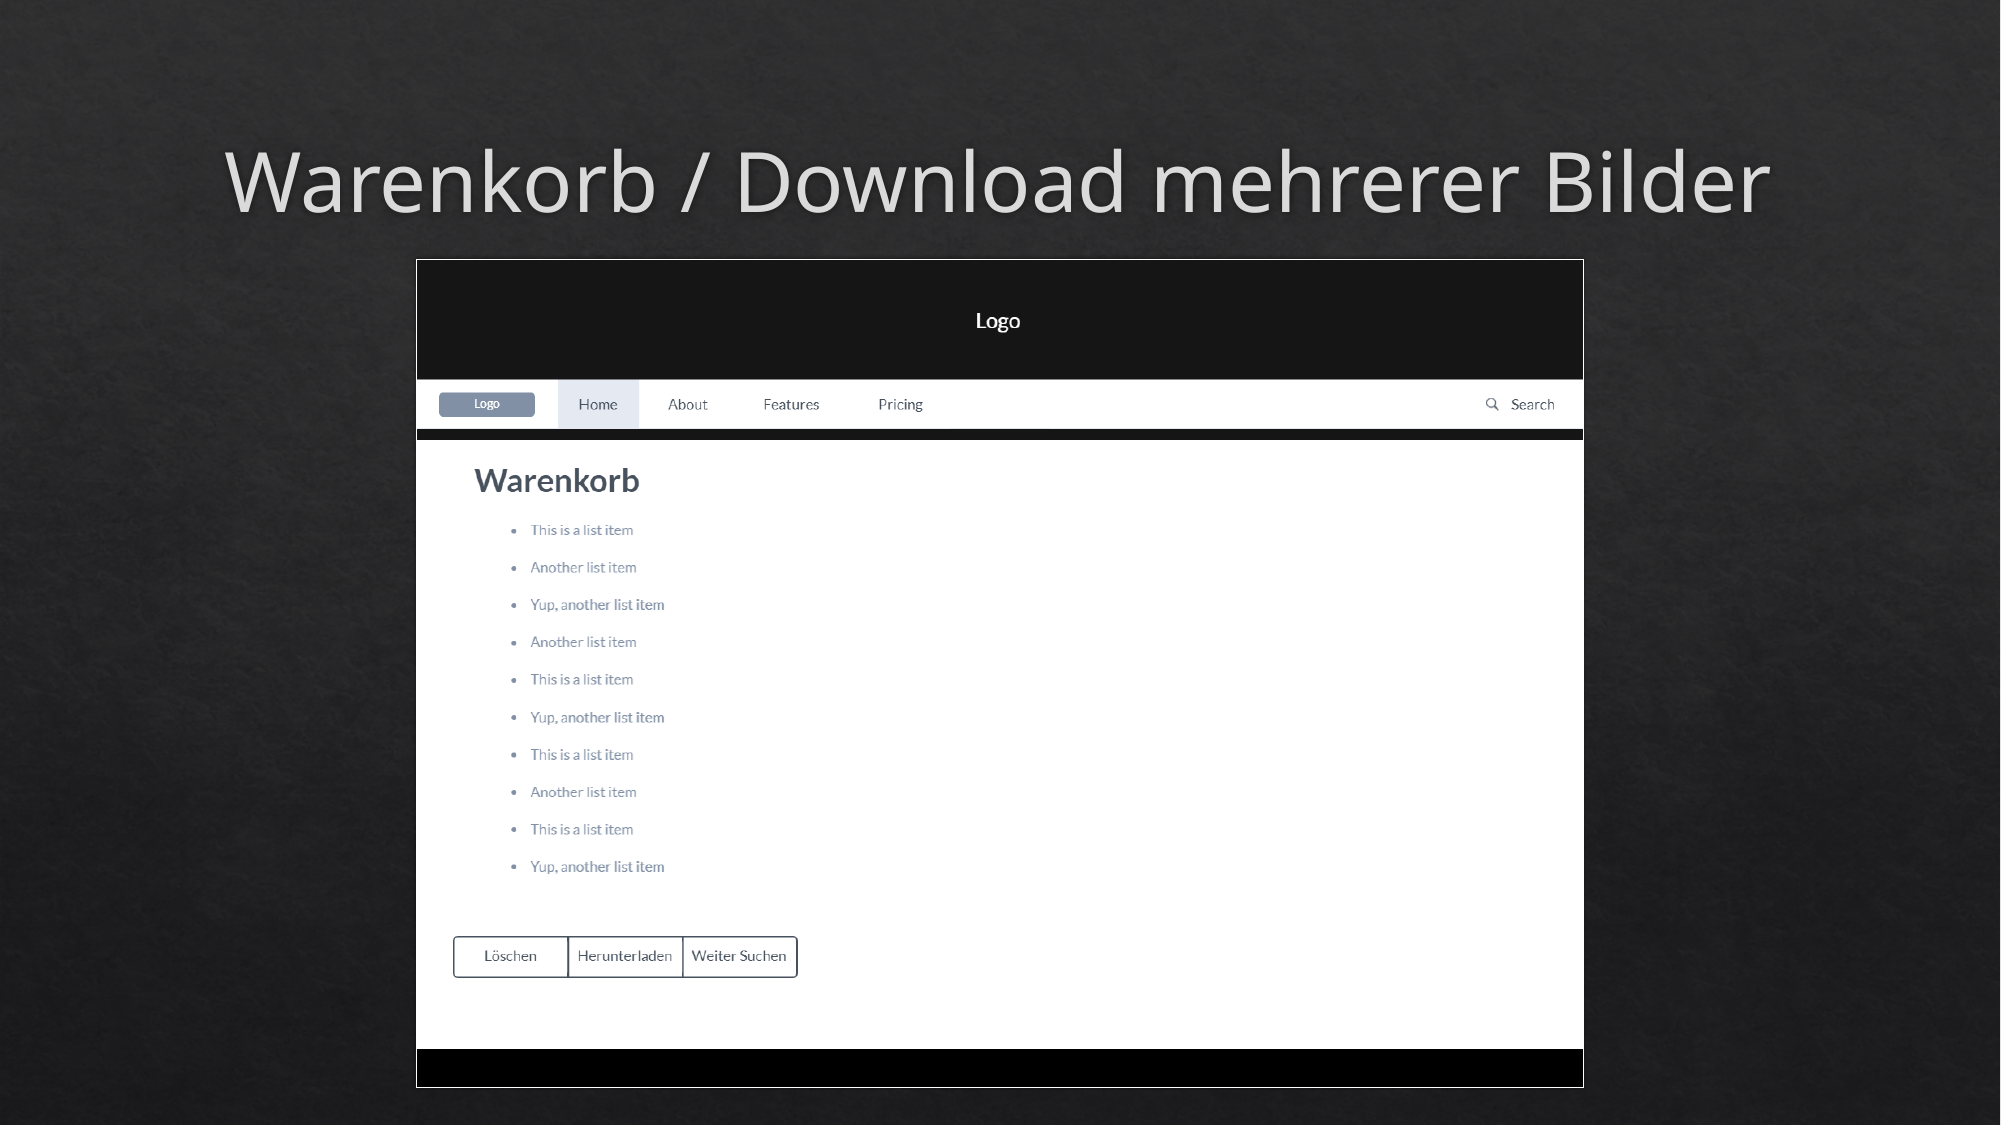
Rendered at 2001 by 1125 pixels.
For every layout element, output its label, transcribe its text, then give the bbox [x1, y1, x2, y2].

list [416, 258, 1584, 1088]
title Warenkorb / Download mehrerer Bilder [149, 99, 1849, 260]
